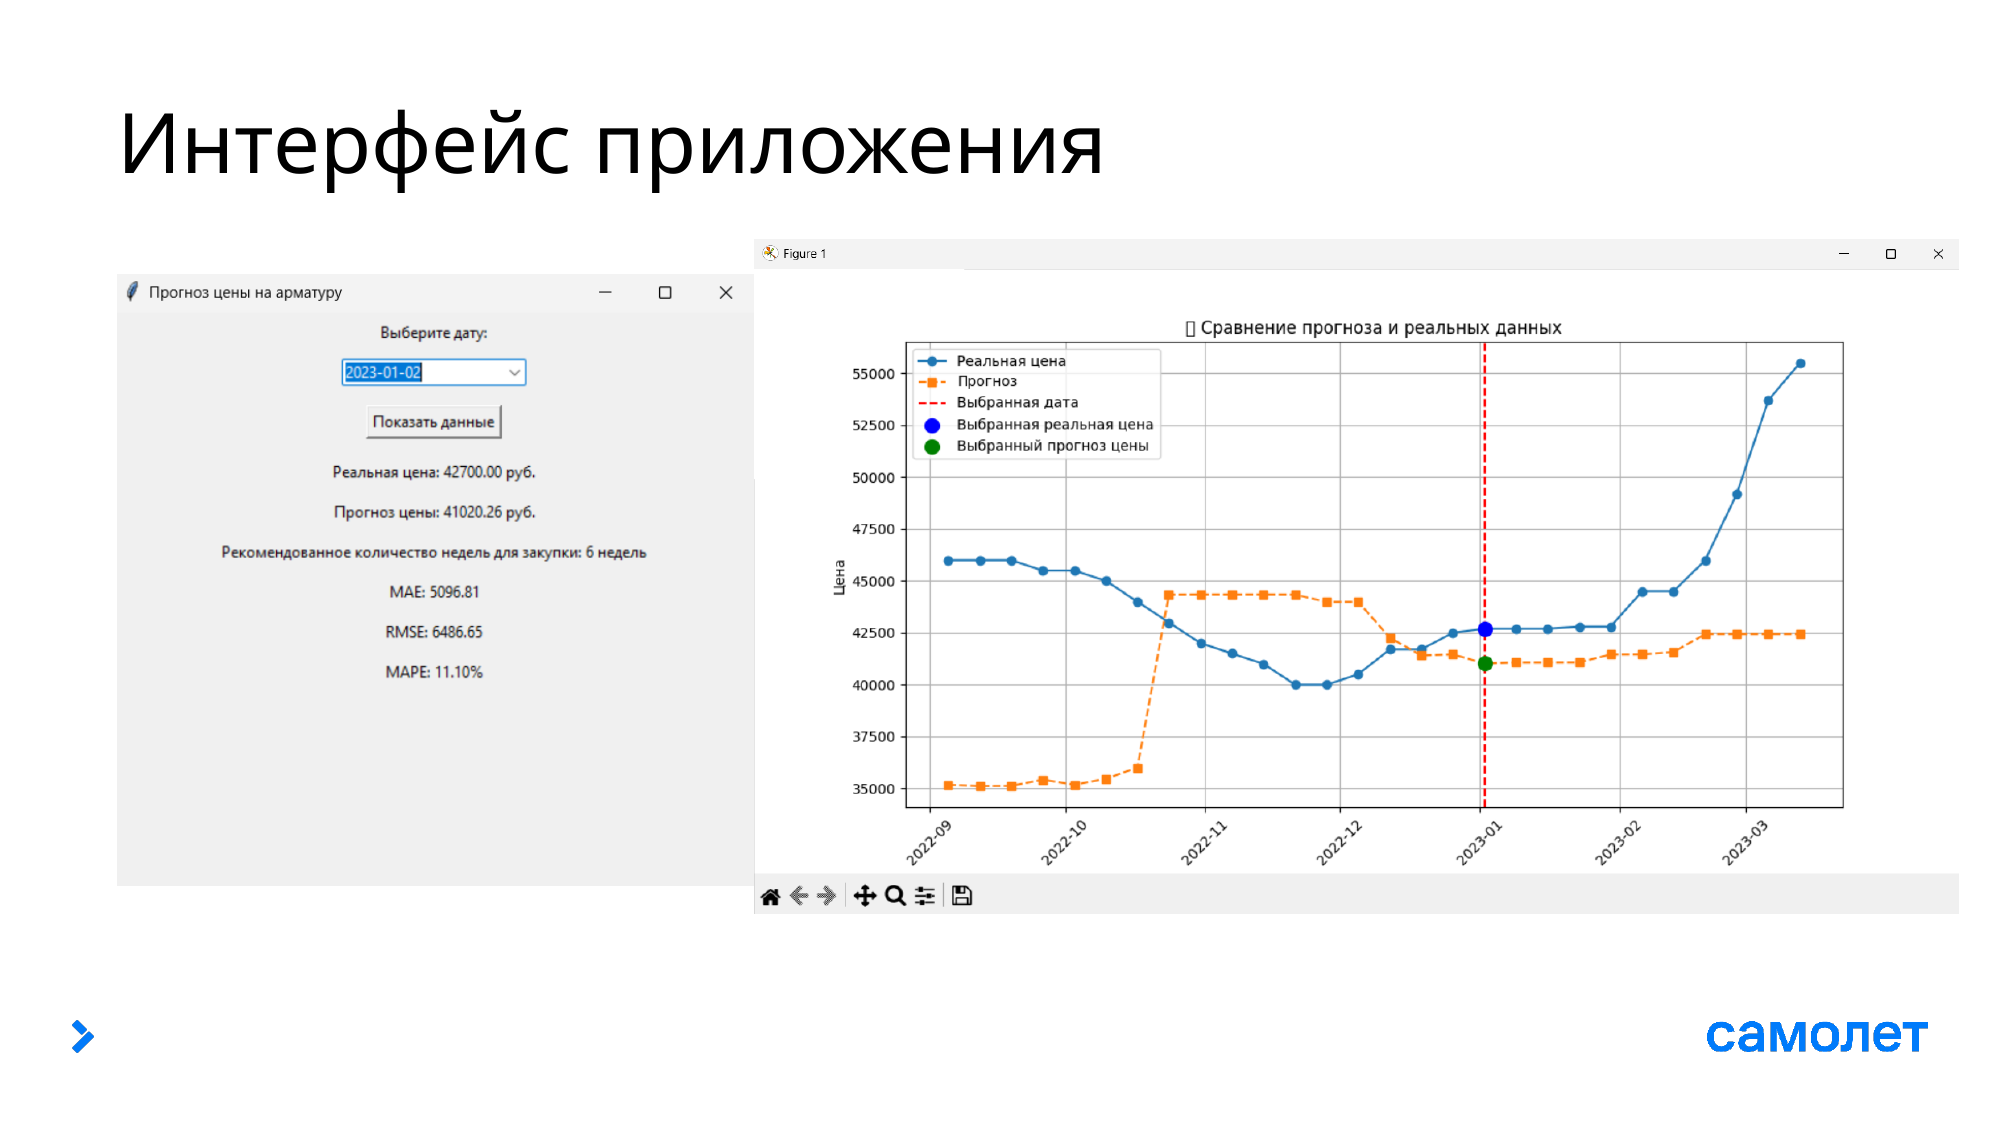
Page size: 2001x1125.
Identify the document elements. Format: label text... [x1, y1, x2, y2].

picture [72, 1020, 94, 1053]
picture [117, 239, 1959, 915]
title Интерфейс приложения [116, 101, 1972, 209]
picture [1707, 1021, 1928, 1052]
